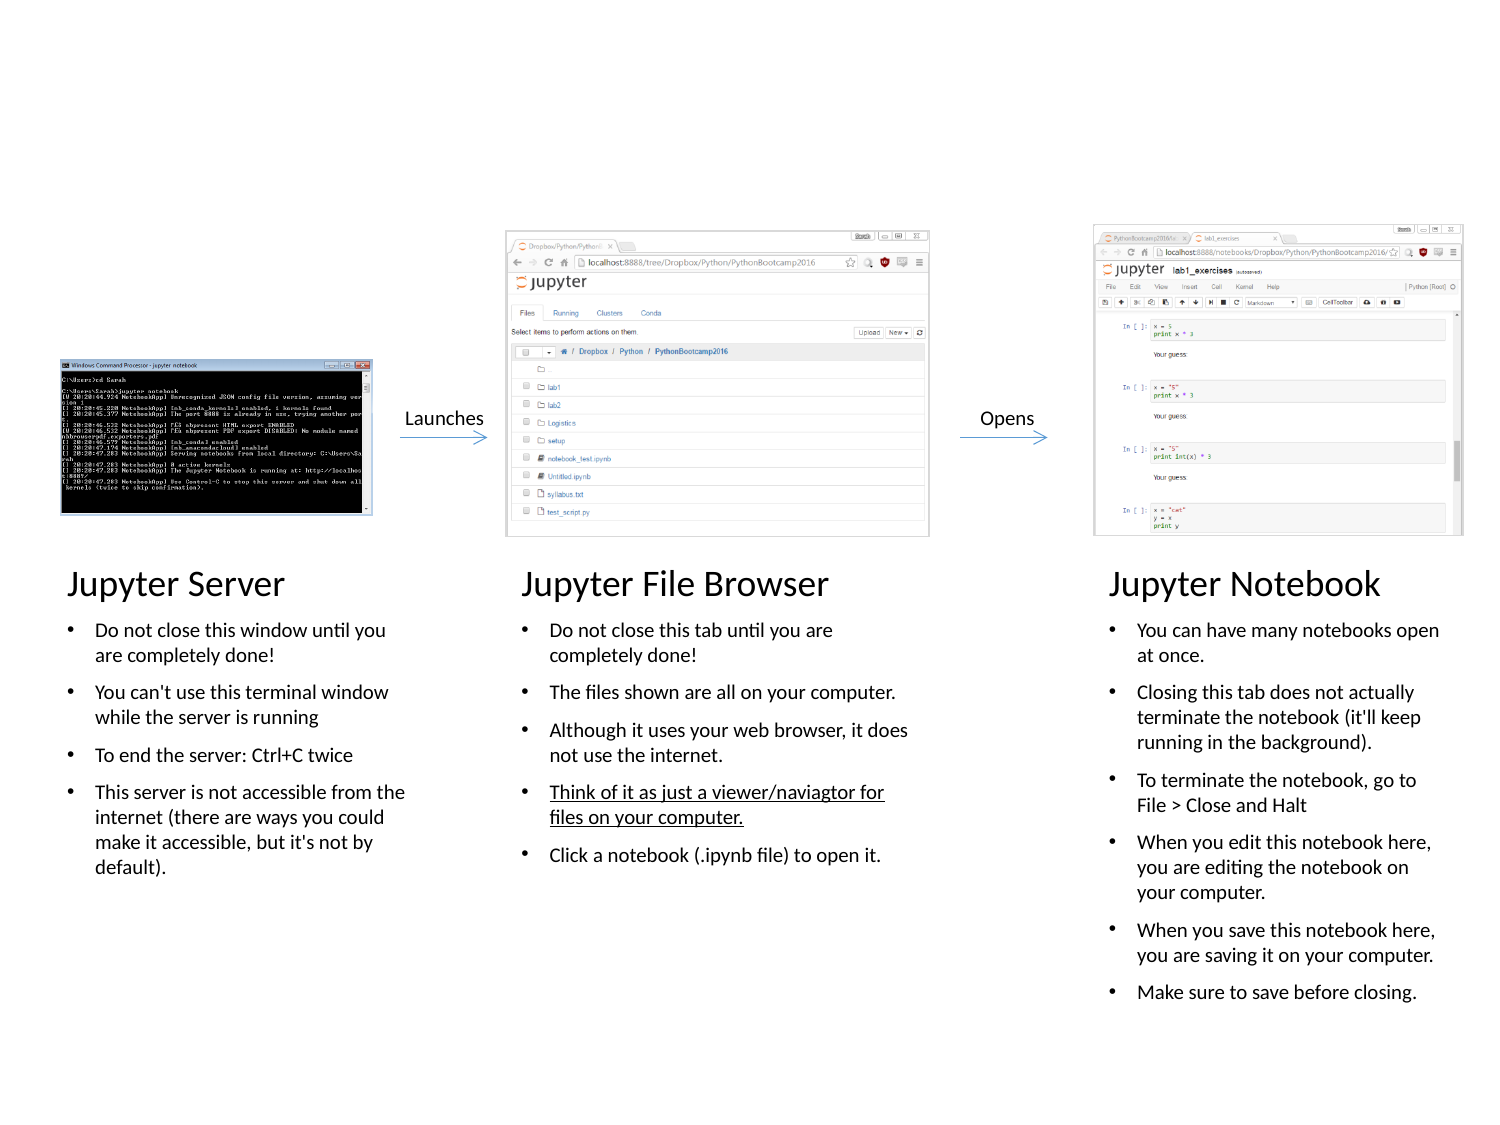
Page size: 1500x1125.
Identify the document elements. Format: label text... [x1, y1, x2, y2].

text_box Jupyter File Browser Do not close this tab until you are completely done! The files shown are all on your computer. Although it uses your web browser, it does not use the internet. Think of it as just a viewer/naviagtor for files on your computer. Click a notebook (.ipynb file) to open it. [506, 551, 929, 949]
text_box Jupyter Server Do not close this window until you are completely done! You can't use this terminal window while the server is running To end the server: Ctrl+C twice This server is not accessible from the internet (there are ways you could make it accessible, but it's not by default). [52, 551, 425, 887]
text_box Launches [390, 397, 500, 437]
text_box Jupyter Notebook You can have many notebooks open at once. Closing this tab does not actually terminate the notebook (it'll keep running in the background). To terminate the notebook, go to File > Close and Halt When you edit this notebook here, you are editing the notebook on your computer. When you save this notebook here, you are saving it on your computer. Make sure to save before closing. [1094, 551, 1463, 1049]
picture [1094, 225, 1463, 535]
text_box Opens [965, 397, 1050, 437]
picture [506, 231, 929, 536]
picture [60, 359, 373, 516]
